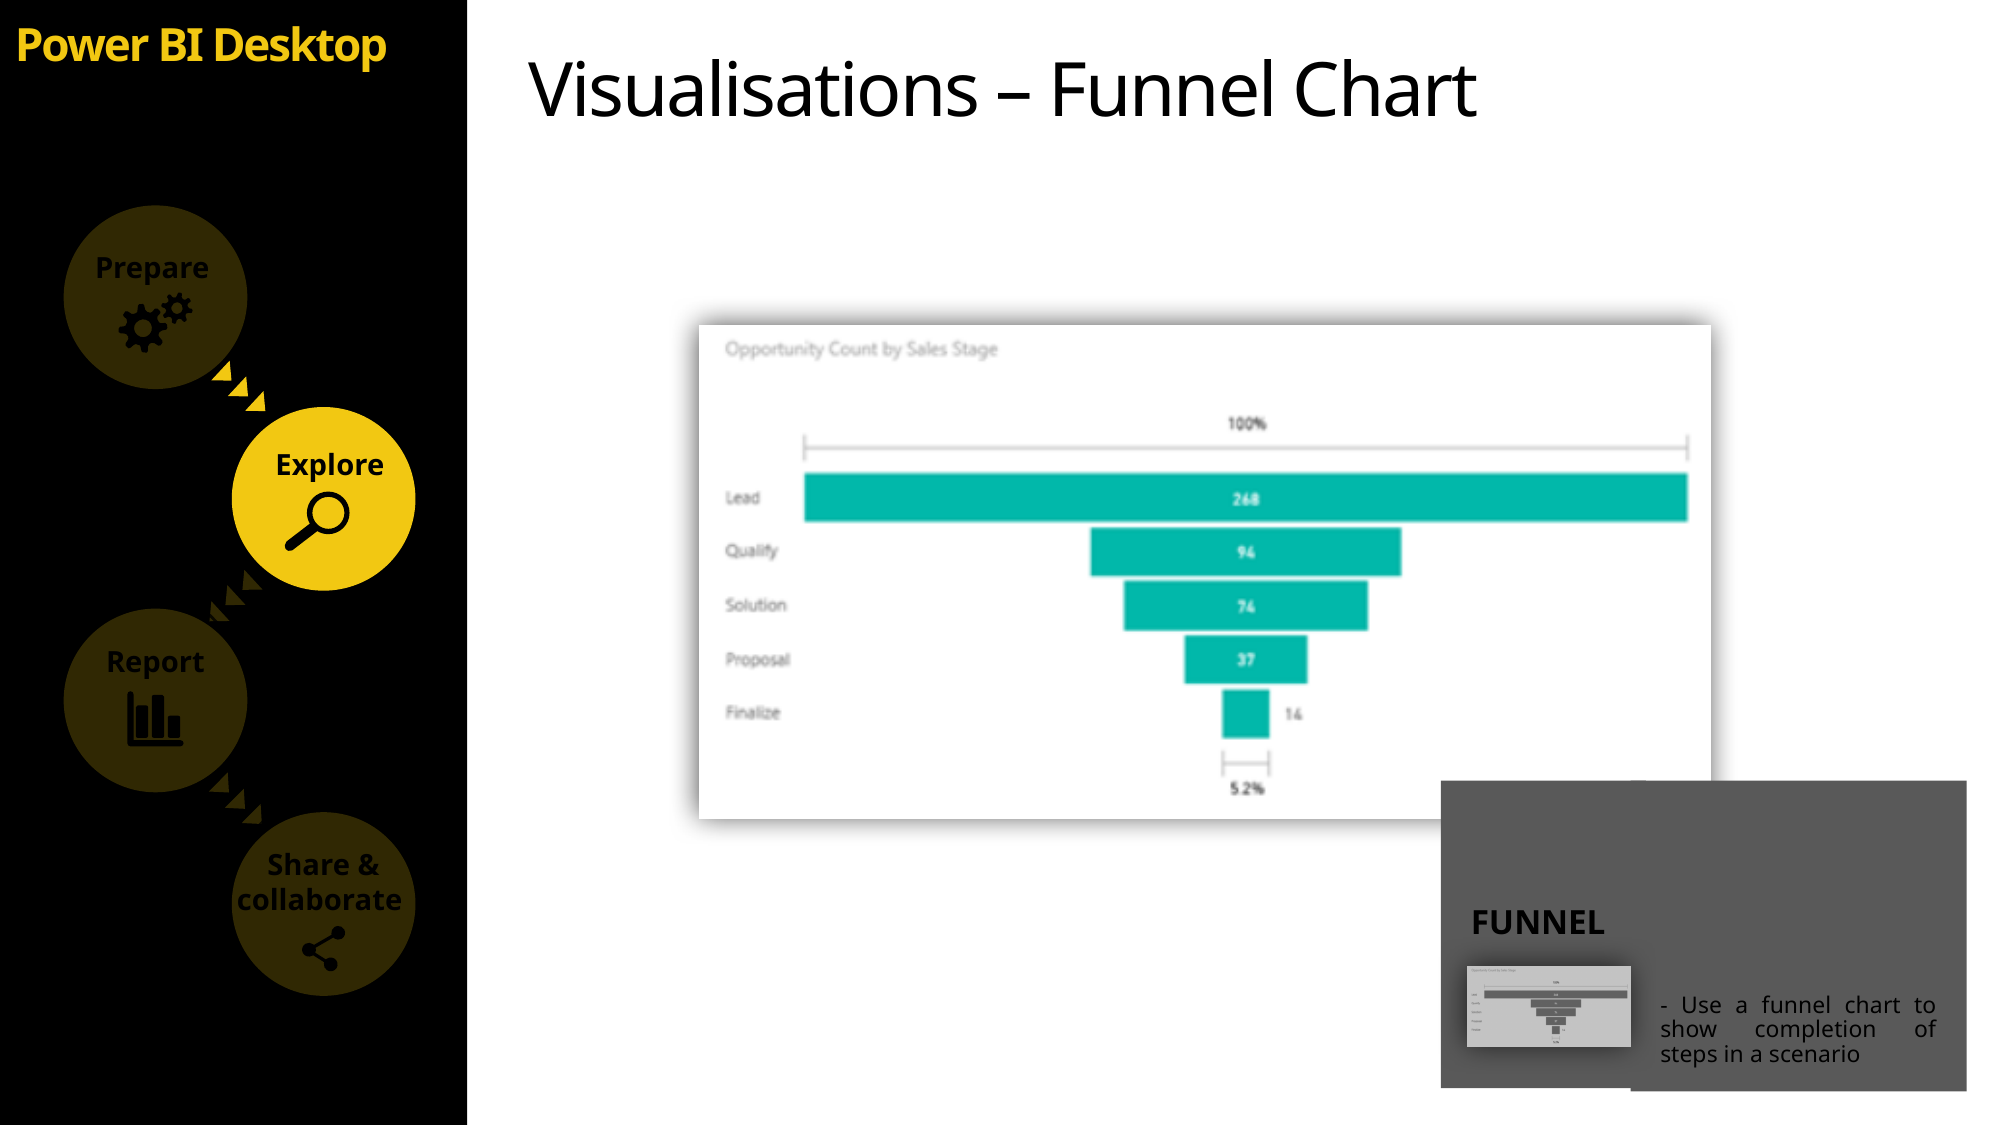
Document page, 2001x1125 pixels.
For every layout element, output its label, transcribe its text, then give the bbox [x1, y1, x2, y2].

title Visualisations – Funnel Chart [479, 37, 1989, 195]
text_box - Use a funnel chart to show completion of steps in a scenario [1630, 780, 1967, 1092]
picture [698, 325, 1711, 819]
text_box FUNNEL [1440, 819, 1646, 1089]
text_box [0, 0, 468, 1125]
picture [1467, 966, 1631, 1047]
